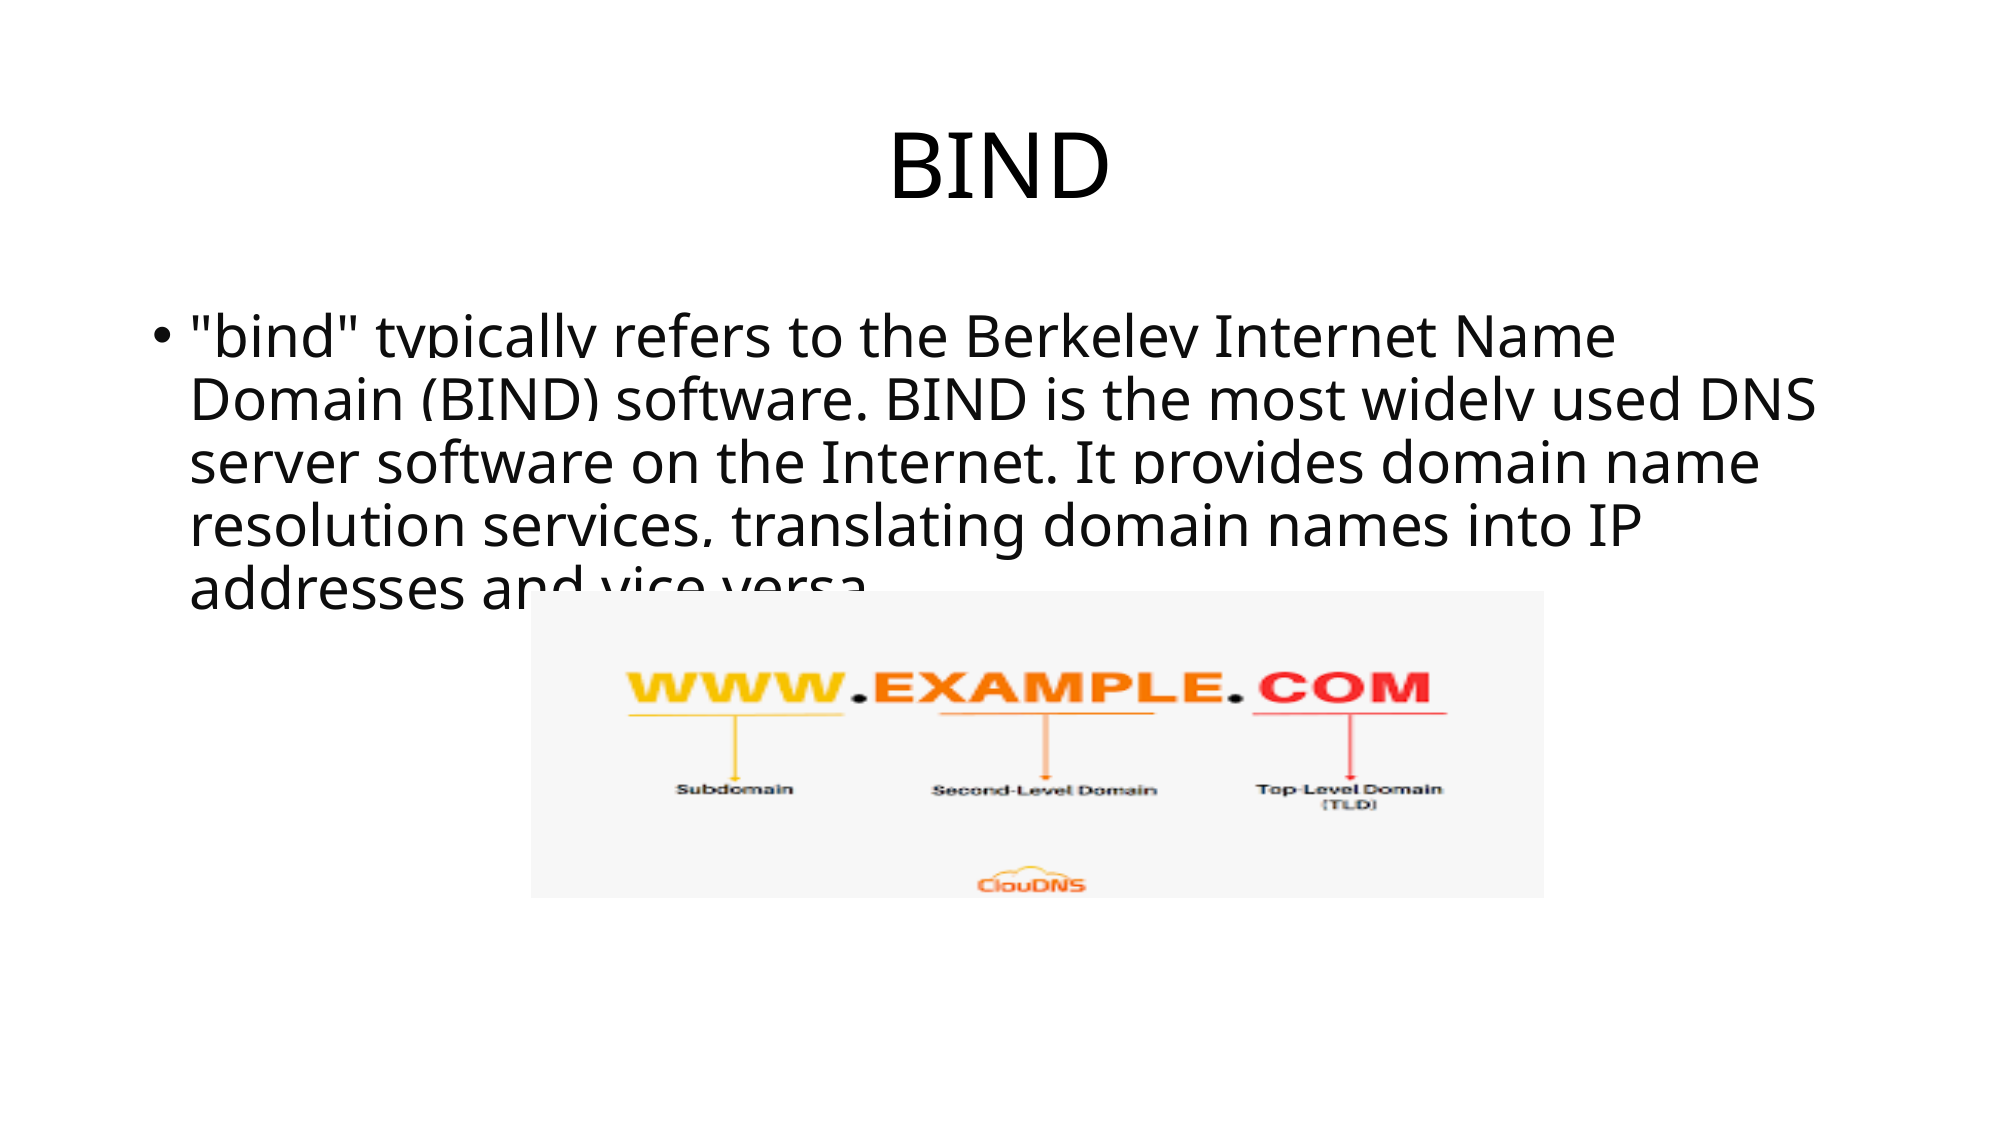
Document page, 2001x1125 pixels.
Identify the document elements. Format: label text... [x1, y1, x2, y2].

list "bind" typically refers to the Berkeley Internet Name Domain (BIND) software. BIND is the most widely used DNS server software on the Internet. It provides domain name resolution services, translating domain names into IP addresses and vice versa. [137, 299, 1863, 1014]
title BIND [137, 59, 1863, 278]
picture [531, 591, 1544, 898]
